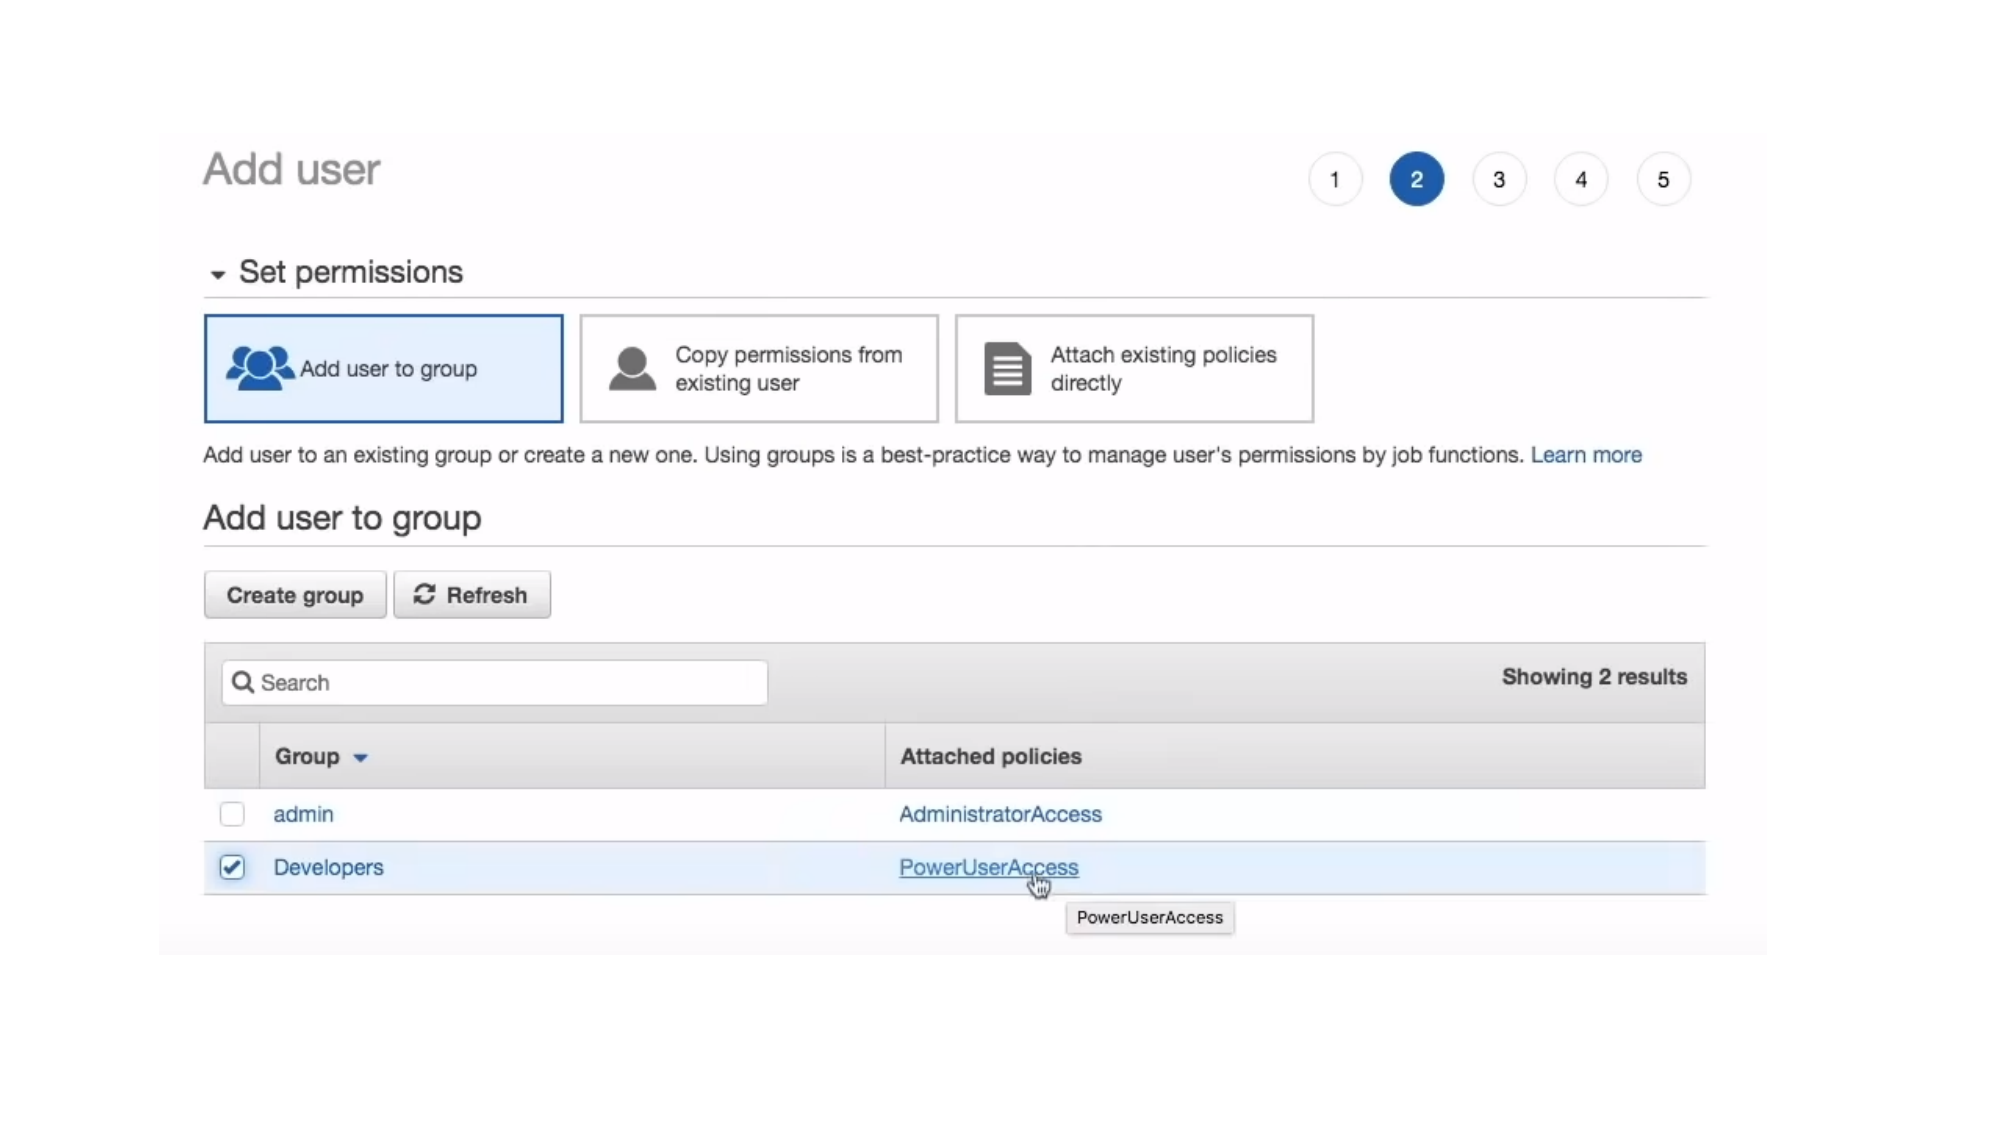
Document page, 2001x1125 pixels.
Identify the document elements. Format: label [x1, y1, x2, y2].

picture [159, 132, 1767, 956]
